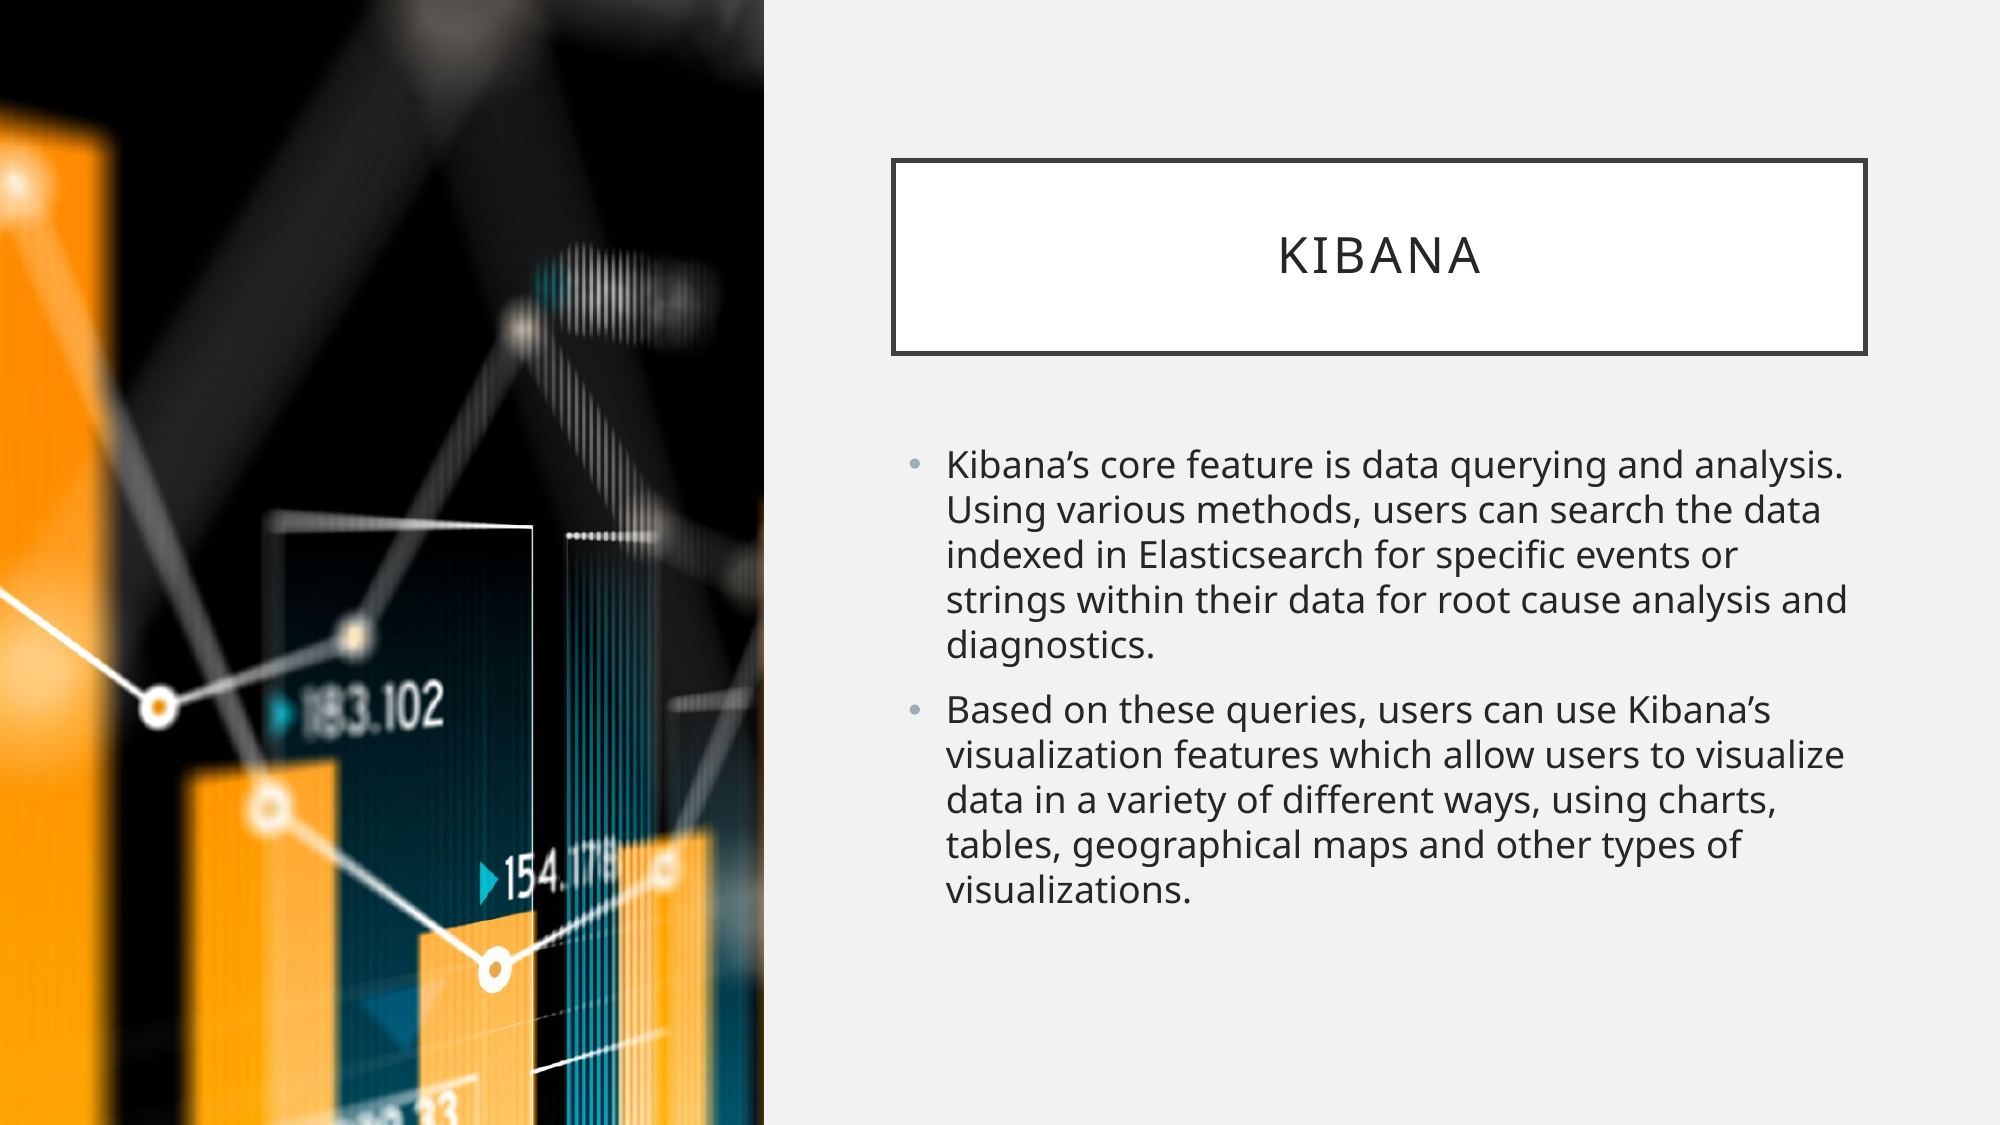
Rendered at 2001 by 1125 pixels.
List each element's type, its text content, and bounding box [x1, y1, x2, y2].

list Kibana’s core feature is data querying and analysis. Using various methods, users can search the data indexed in Elasticsearch for specific events or strings within their data for root cause analysis and diagnostics. Based on these queries, users can use Kibana’s visualization features which allow users to visualize data in a variety of different ways, using charts, tables, geographical maps and other types of visualizations. [893, 433, 1866, 968]
title Kibana [891, 158, 1868, 356]
picture [0, 0, 764, 1125]
